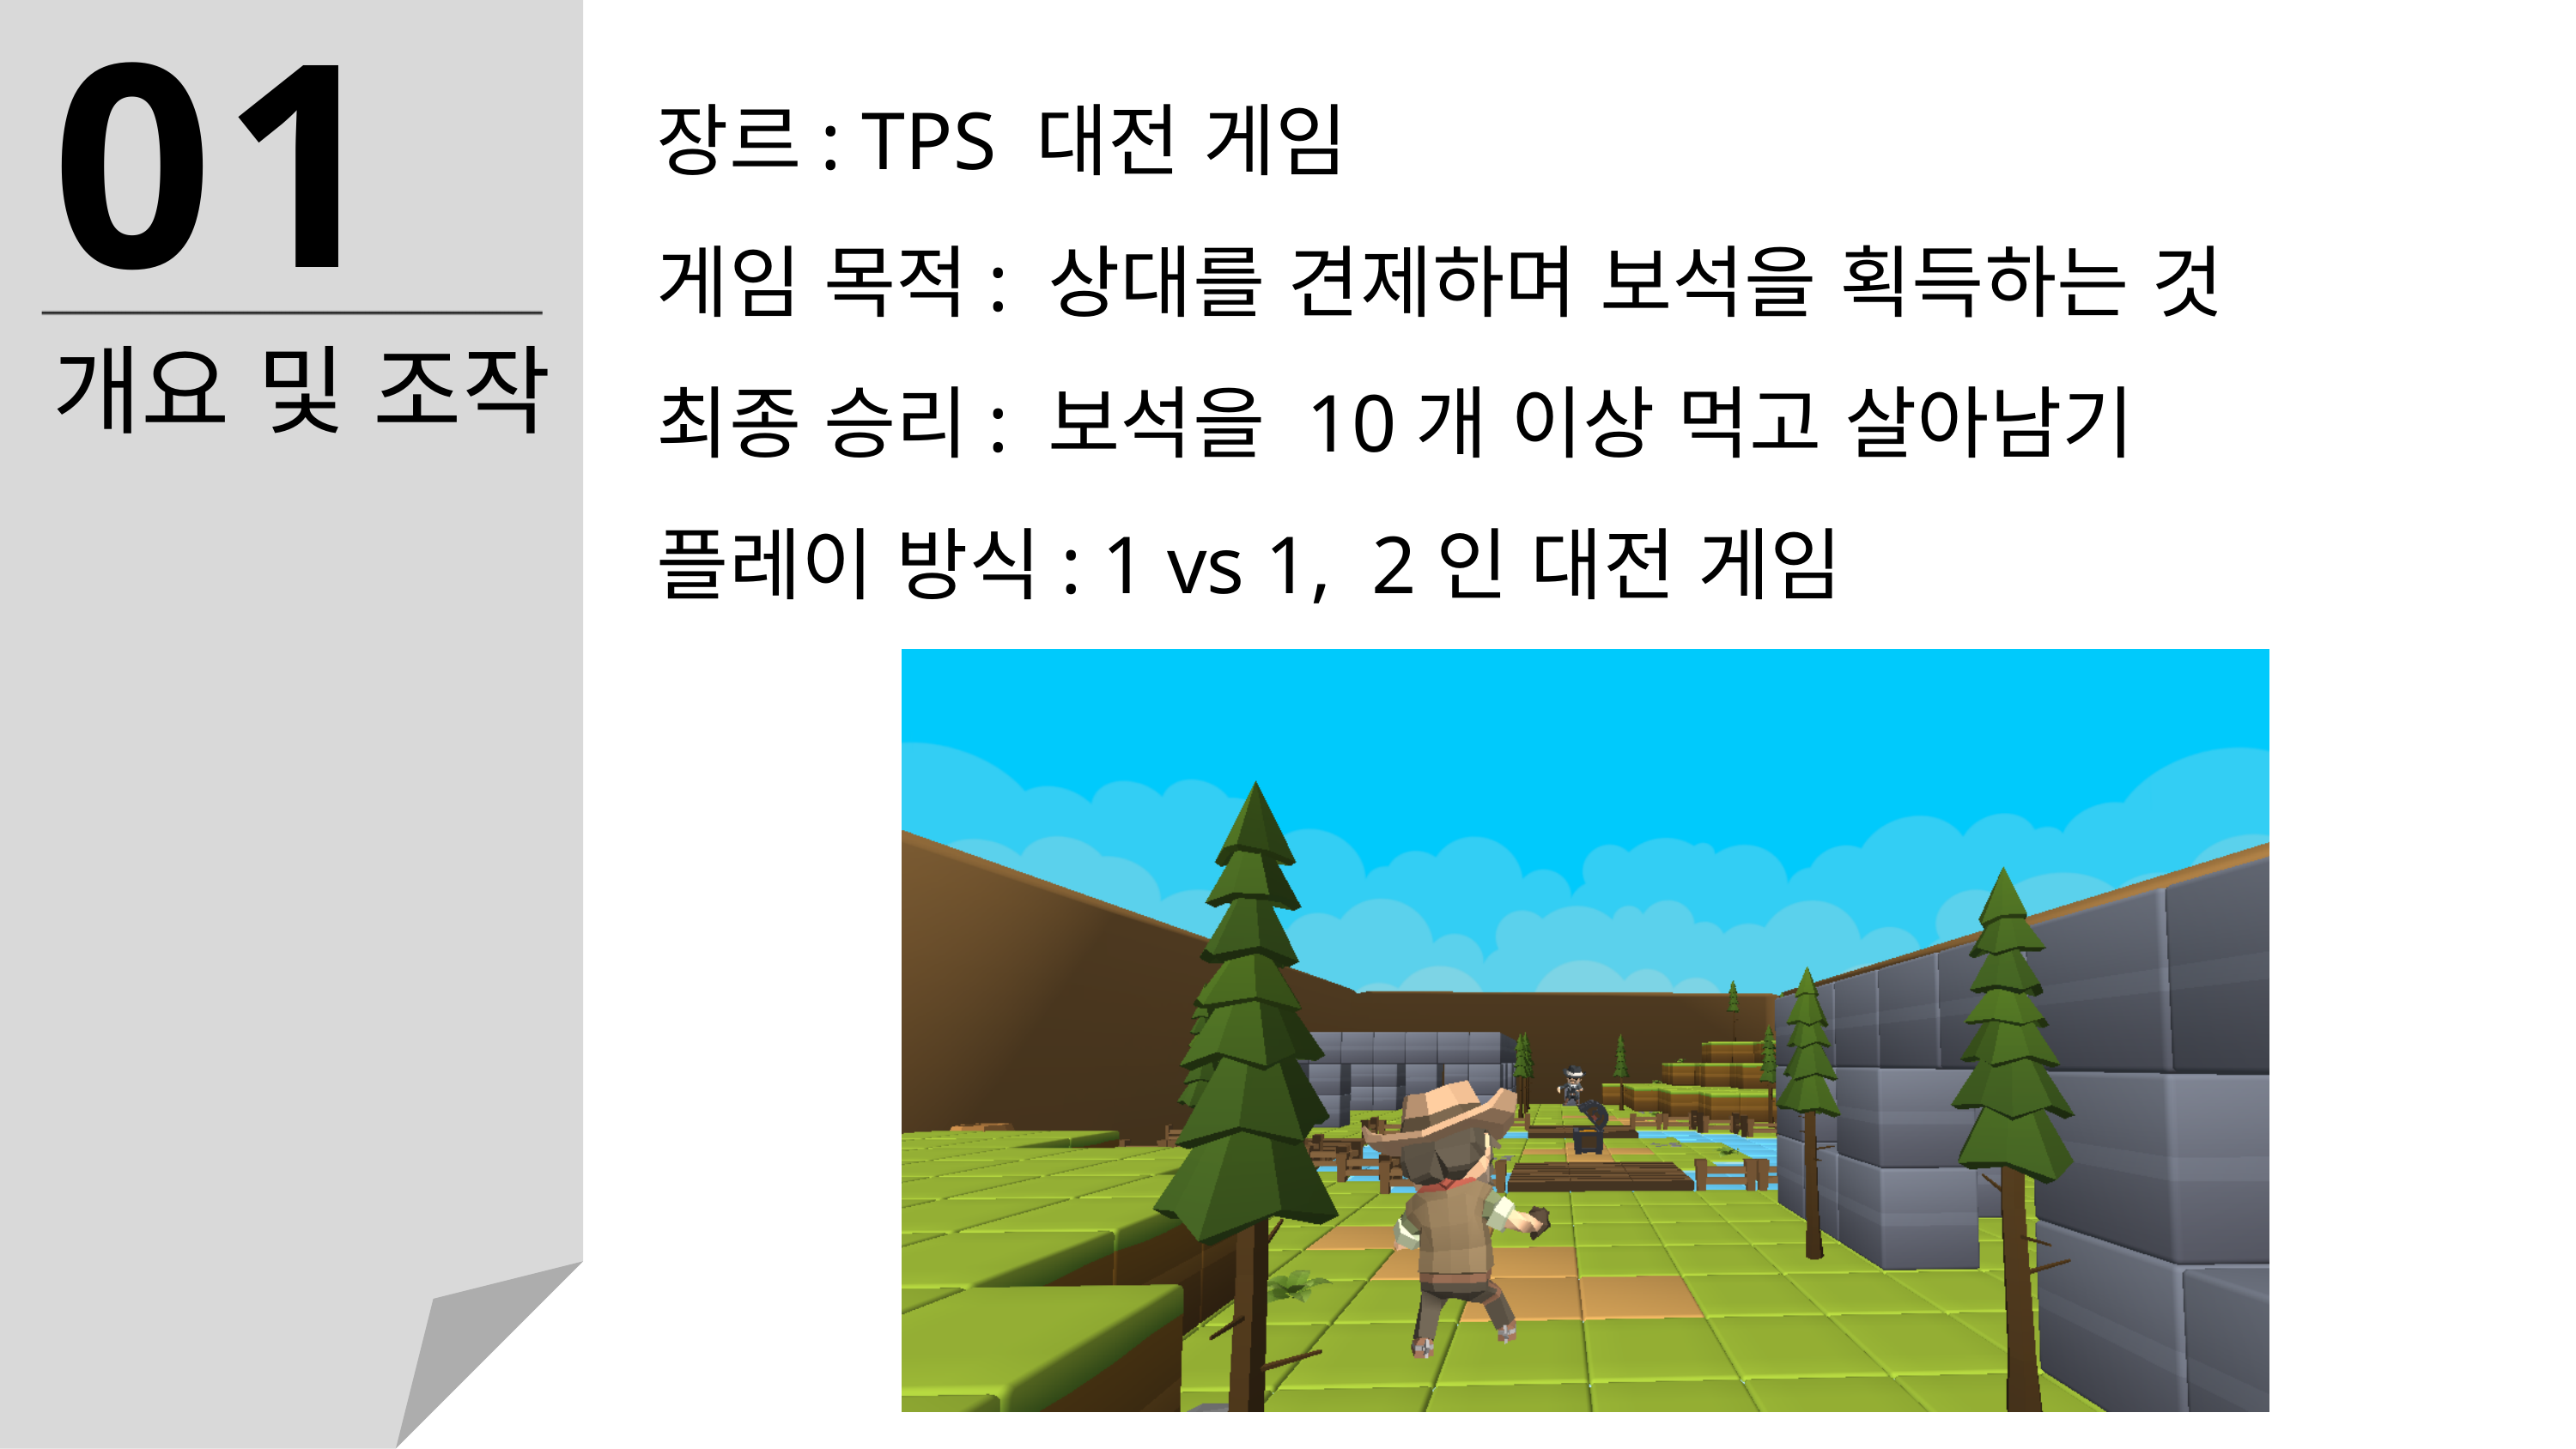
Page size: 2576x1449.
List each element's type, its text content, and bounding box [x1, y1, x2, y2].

text_box 01 [39, 323, 473, 360]
picture [901, 743, 2269, 1412]
text_box 01 [39, 0, 473, 308]
text_box [0, 0, 586, 1449]
text_box 개요 및 조작 [0, 323, 564, 439]
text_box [40, 307, 543, 318]
text_box 장르: TPS 대전 게임 게임 목적: 상대를 견제하며 보석을 획득하는 것 최종 승리: 보석을 10개 이상 먹고 살아남기 플레이 방식: 1 vs 1, 2인 대전 게임 [644, 70, 2469, 628]
